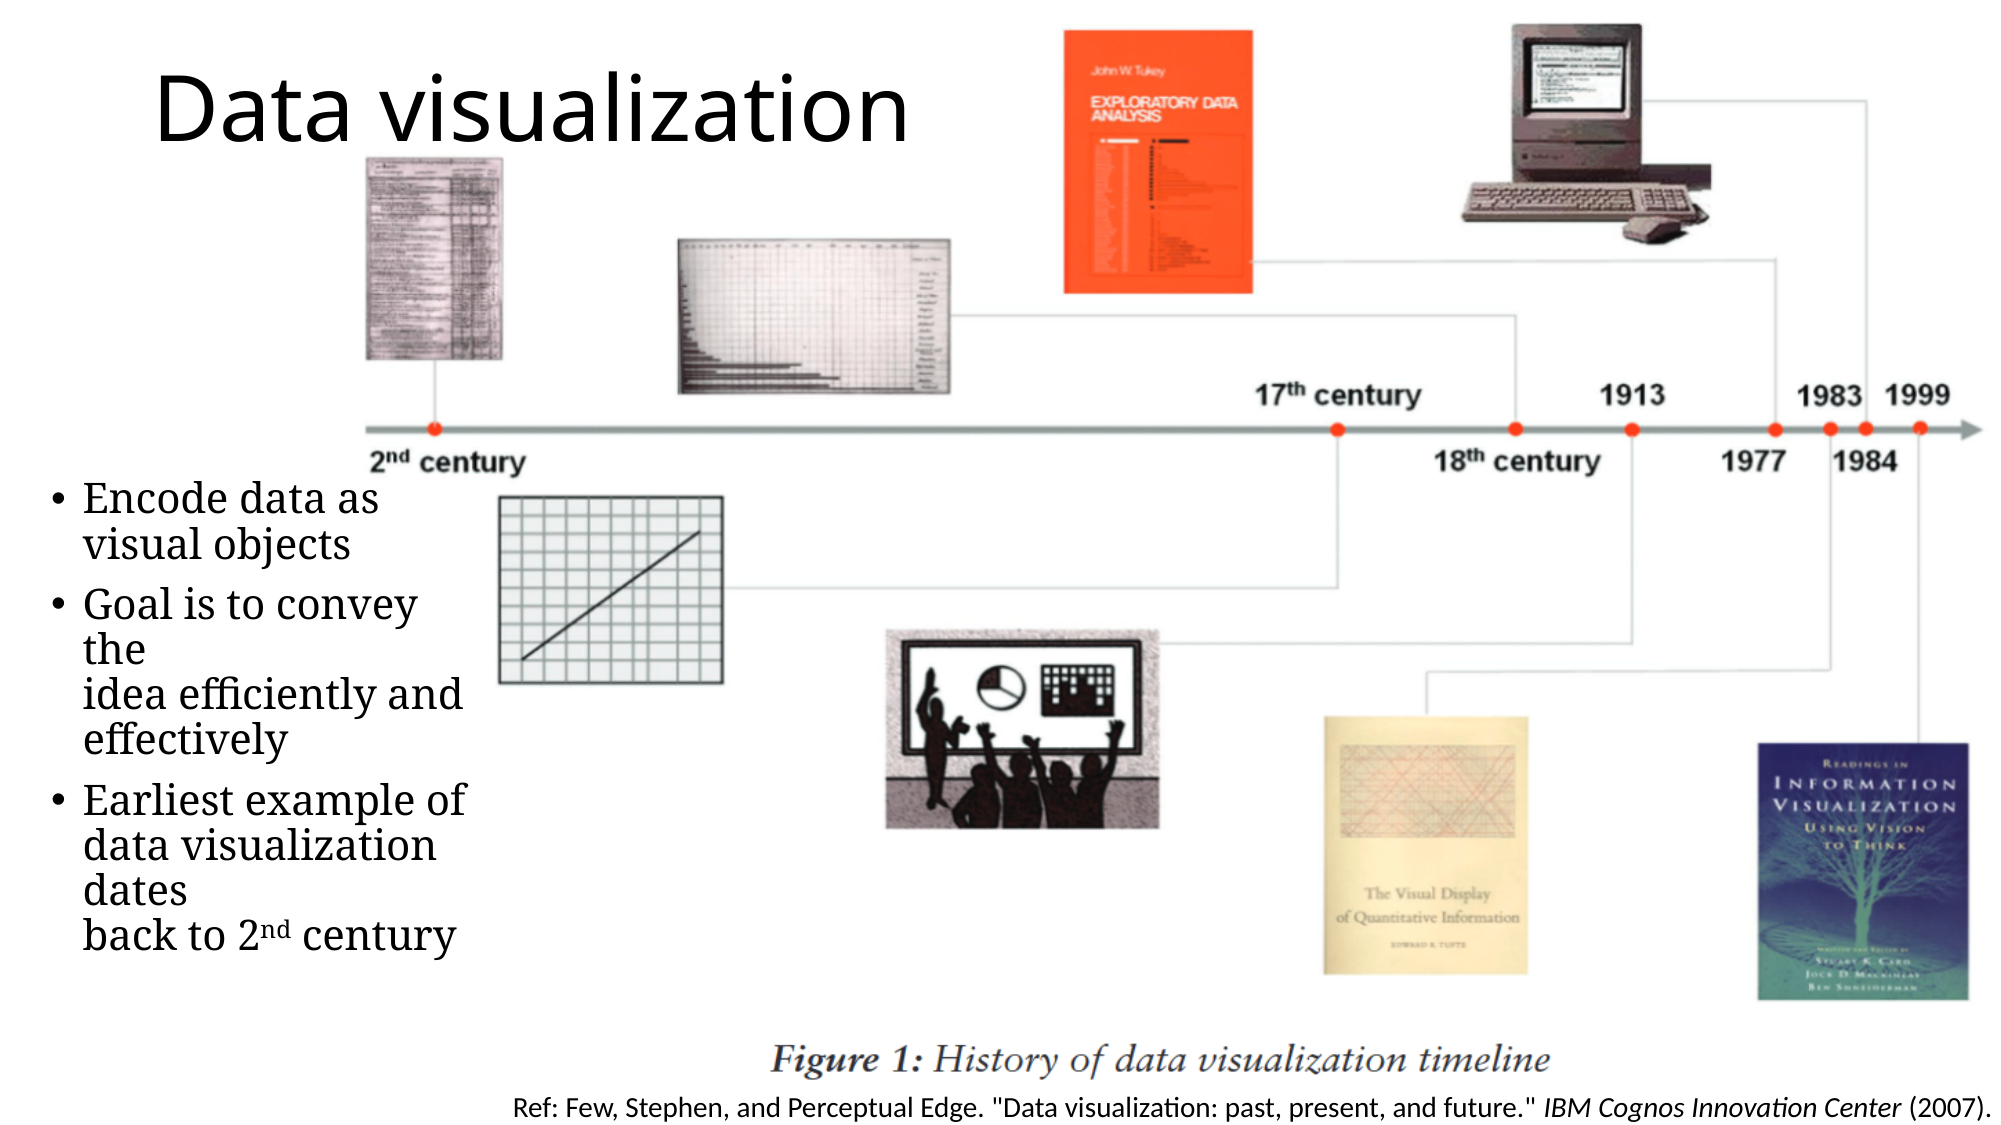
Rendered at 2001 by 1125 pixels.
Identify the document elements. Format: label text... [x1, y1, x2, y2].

list Encode data as visual objects Goal is to convey the idea efficiently and effectively Earliest example of data visualization dates back to 2nd century [35, 470, 354, 1043]
text_box Ref: Few, Stephen, and Perceptual Edge. "Data visualization: past, present, and future." IBM Cognos Innovation Center (2007). [498, 1090, 2000, 1125]
picture [354, 2, 2000, 1090]
title Data visualization [137, 3, 354, 221]
